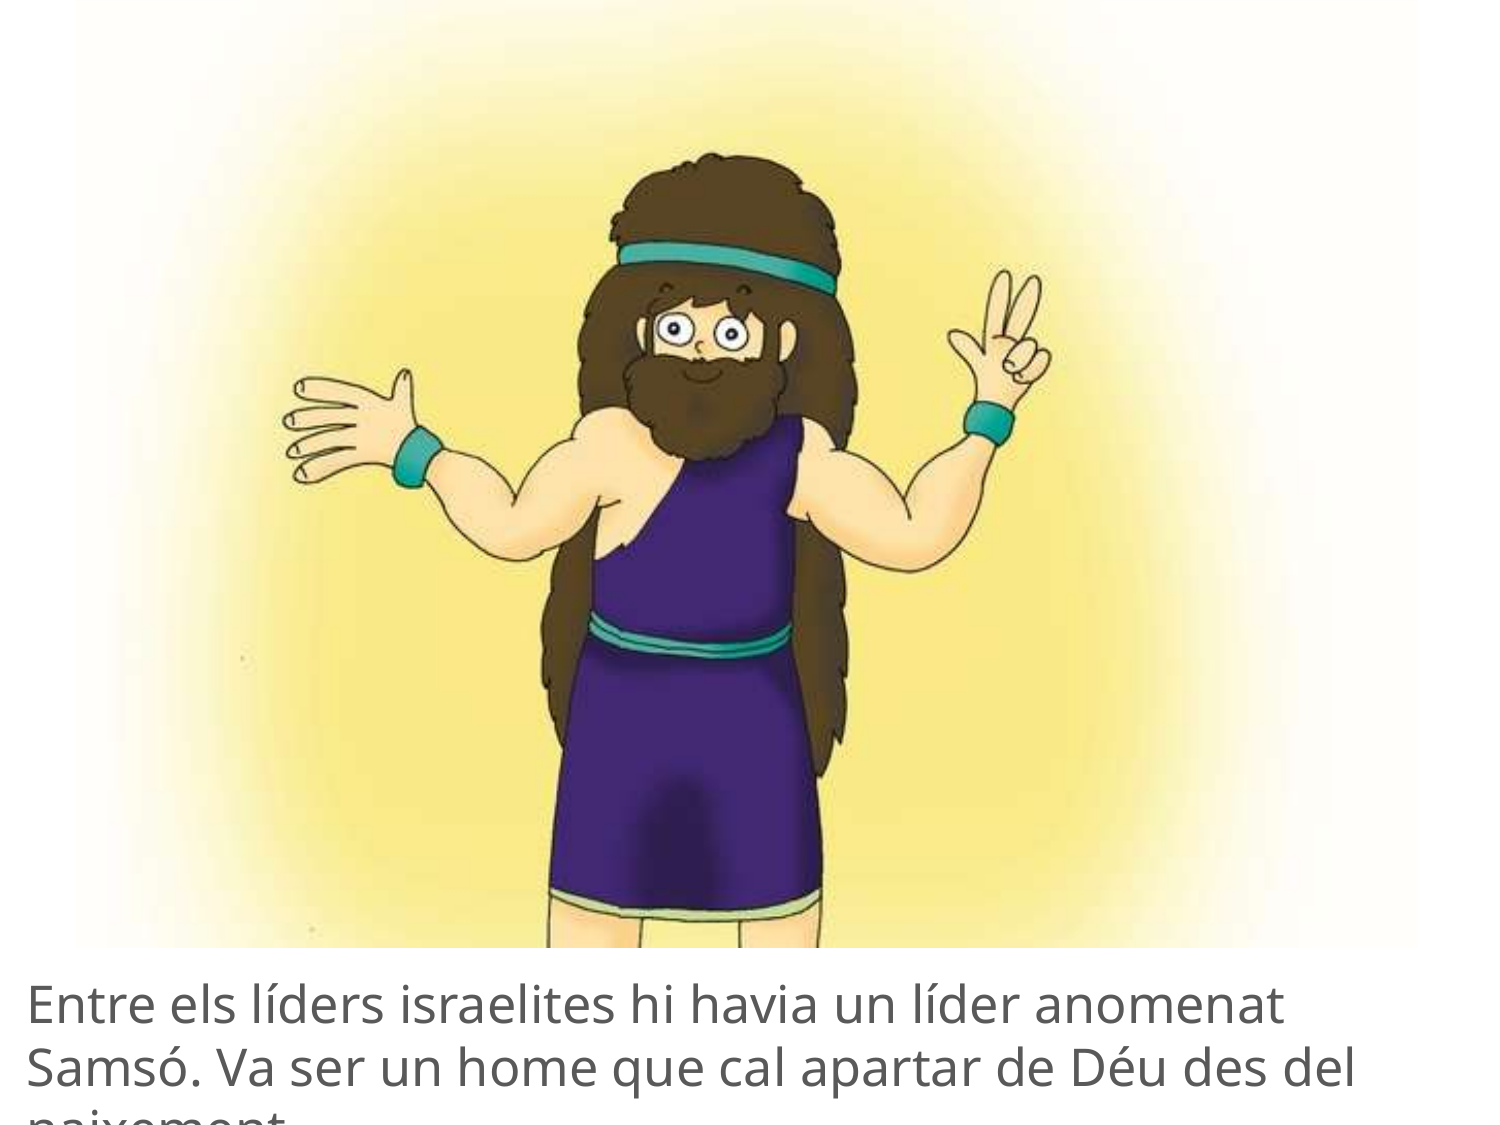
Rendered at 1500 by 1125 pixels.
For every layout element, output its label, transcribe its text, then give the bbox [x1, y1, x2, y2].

picture [76, 0, 1418, 948]
text_box Entre els líders israelites hi havia un líder anomenat Samsó. Va ser un home que cal apartar de Déu des del naixement. [11, 964, 1483, 1125]
